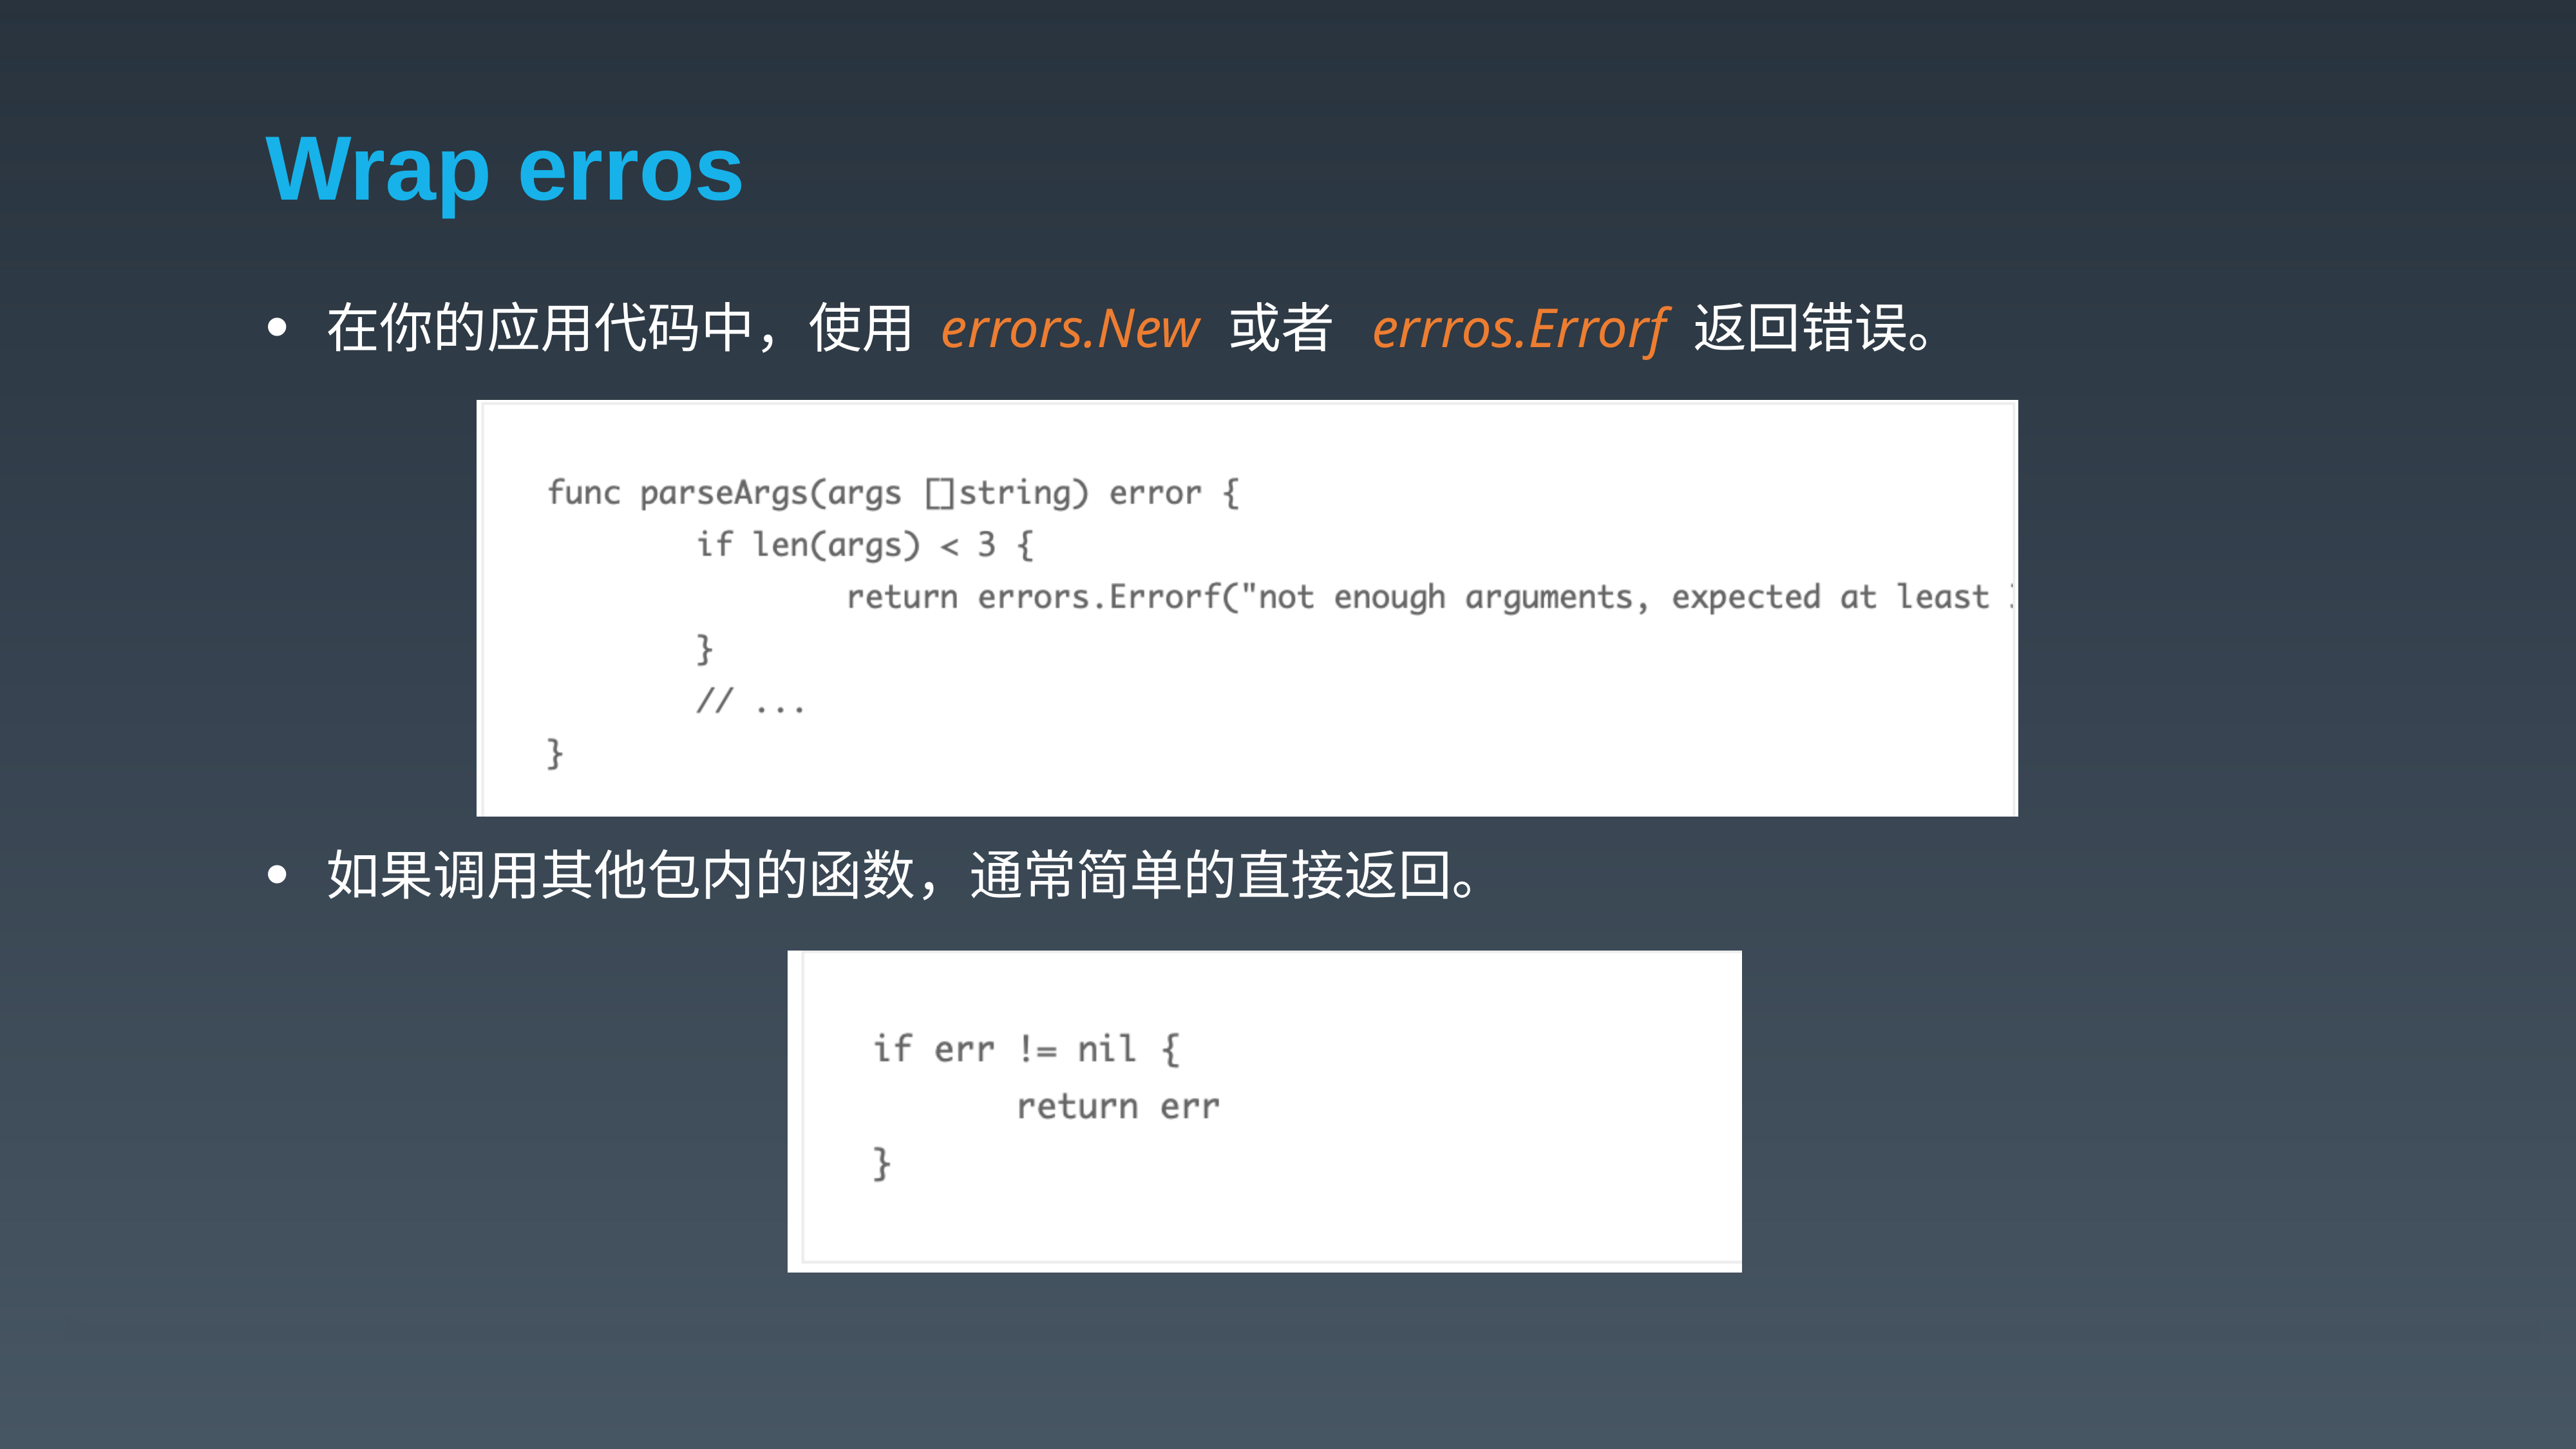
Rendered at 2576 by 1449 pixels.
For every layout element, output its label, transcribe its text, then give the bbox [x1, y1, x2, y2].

picture [0, 0, 2576, 1449]
text_box 在你的应用代码中，使用 errors.New 或者 errros.Errorf 返回错误。 如果调用其他包内的函数，通常简单的直接返回。 [260, 288, 2316, 1406]
title Wrap erros [260, 103, 2316, 243]
